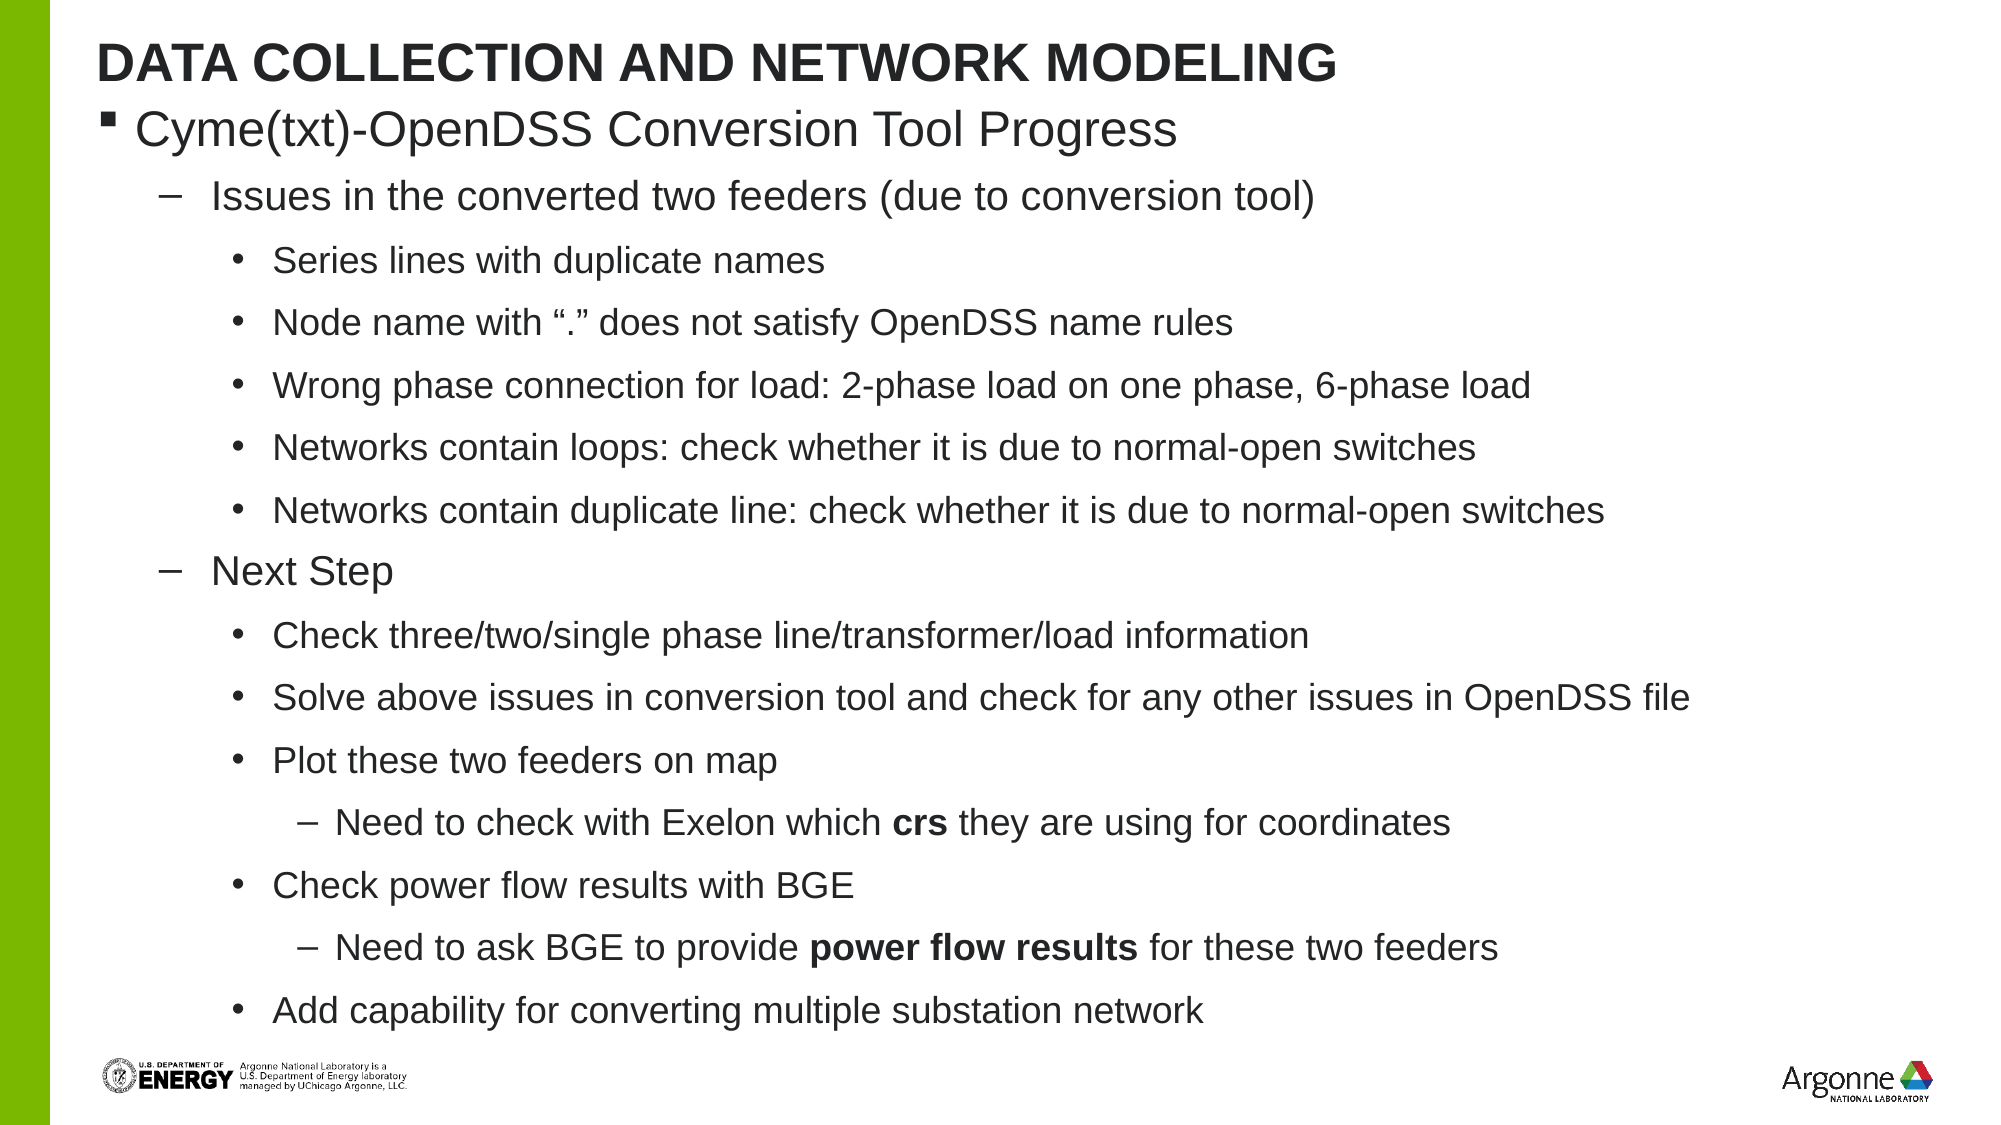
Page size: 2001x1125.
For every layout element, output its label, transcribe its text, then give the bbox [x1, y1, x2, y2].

picture [1774, 1049, 1944, 1111]
title Data collection and network modeling [96, 0, 1929, 94]
picture [99, 1055, 411, 1096]
list Cyme(txt)-OpenDSS Conversion Tool Progress Issues in the converted two feeders (due to conversion tool) Series lines with duplicate names Node name with “.” does not satisfy OpenDSS name rules Wrong phase connection for load: 2-phase load on one phase, 6-phase load Networks contain loops: check whether it is due to normal-open switches Networks contain duplicate line: check whether it is due to normal-open switches Next Step Check three/two/single phase line/transformer/load information Solve above issues in conversion tool and check for any other issues in OpenDSS file Plot these two feeders on map Need to check with Exelon which crs they are using for coordinates Check power flow results with BGE Need to ask BGE to provide power flow results for these two feeders Add capability for converting multiple substation network [96, 93, 1791, 914]
